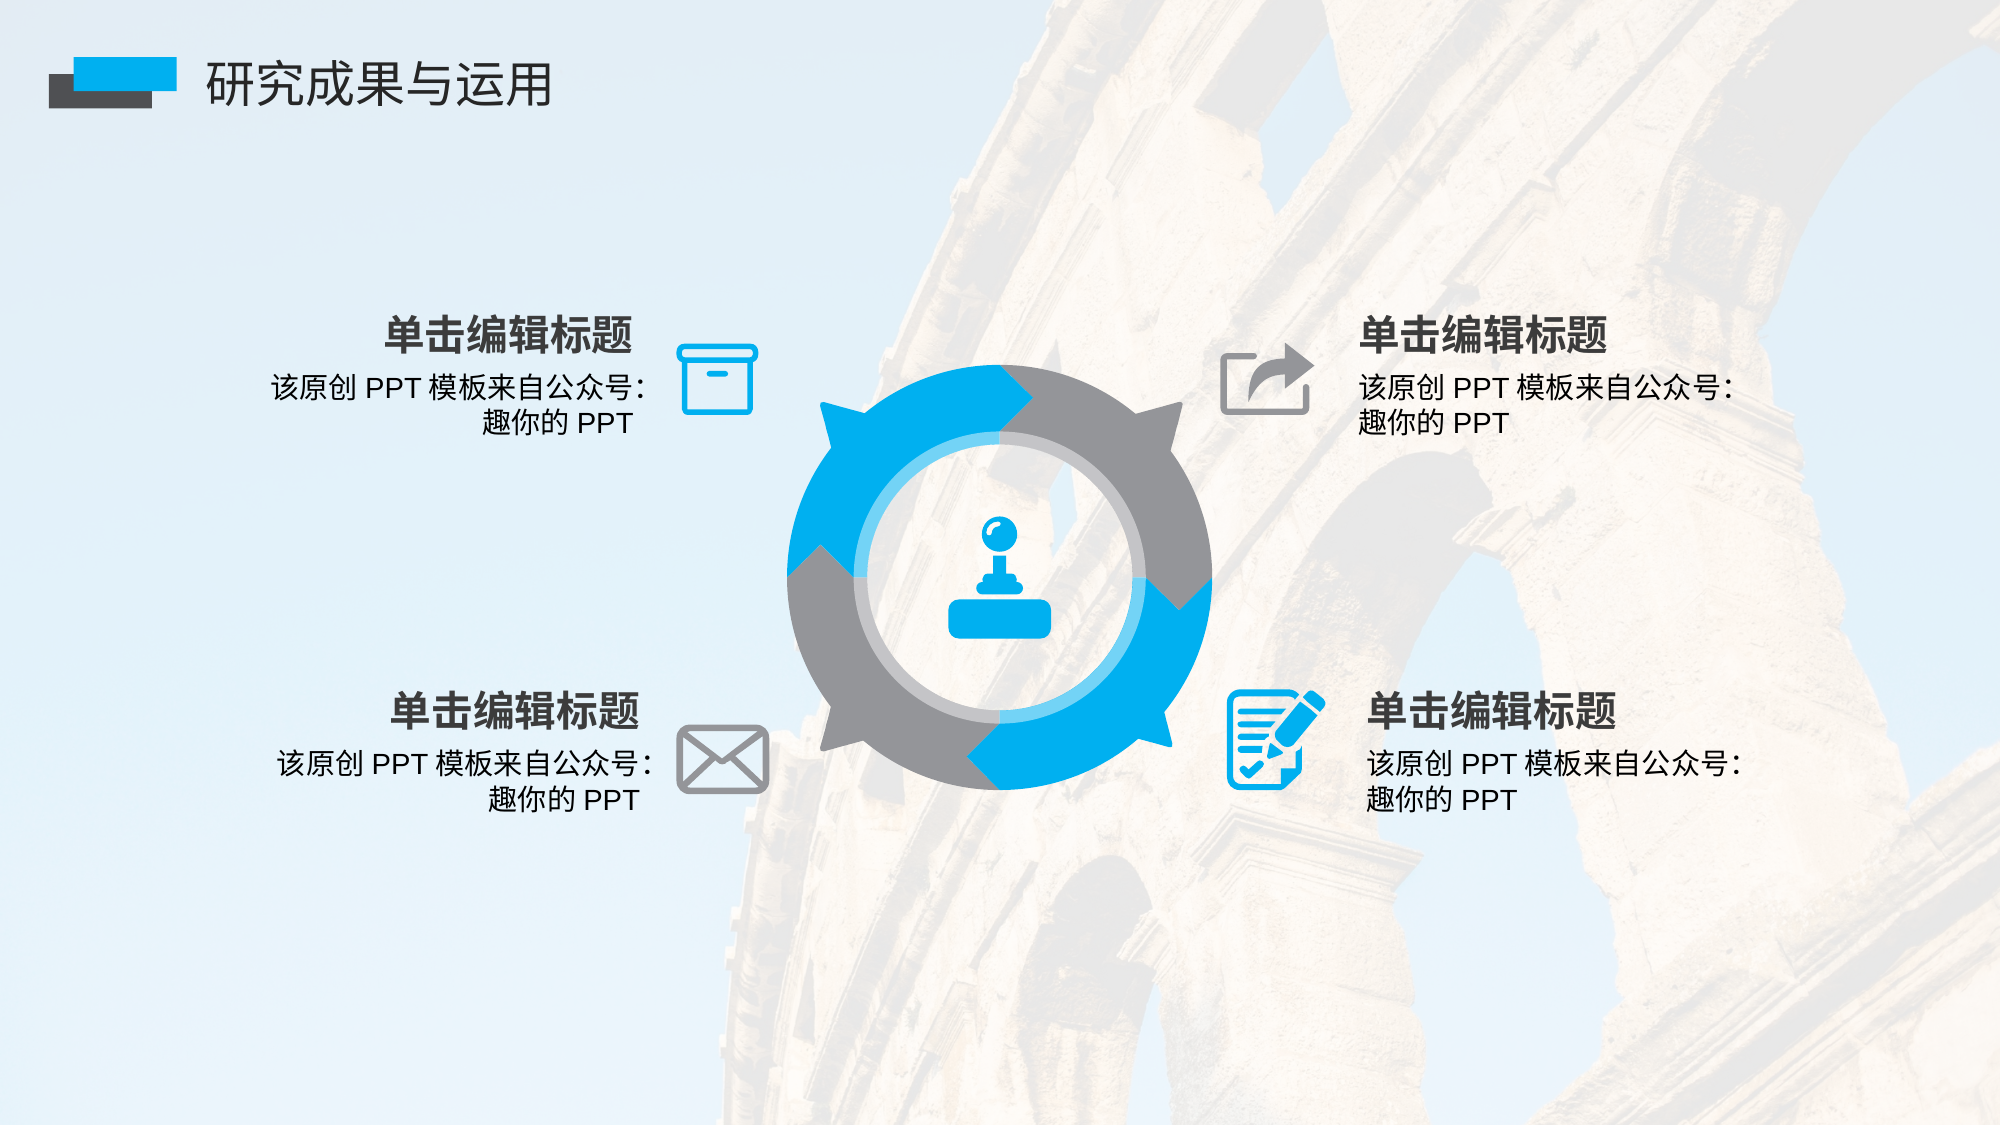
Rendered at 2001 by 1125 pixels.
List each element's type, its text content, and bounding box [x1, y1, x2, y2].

text_box [820, 697, 874, 752]
text_box [966, 577, 1213, 791]
text_box [976, 555, 1024, 595]
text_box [676, 343, 759, 415]
text_box [1128, 401, 1183, 457]
text_box 单击编辑标题 [358, 308, 634, 359]
text_box [1226, 689, 1295, 791]
text_box 该原创PPT模板来自公众号：趣你的PPT [257, 745, 640, 816]
text_box [820, 401, 874, 457]
text_box 研究成果与运用 [191, 44, 604, 120]
text_box 单击编辑标题 [364, 685, 640, 736]
text_box 该原创PPT模板来自公众号：趣你的PPT [1366, 745, 1750, 816]
text_box [1139, 713, 1173, 748]
text_box 该原创PPT模板来自公众号：趣你的PPT [250, 369, 634, 440]
text_box 该原创PPT模板来自公众号：趣你的PPT [1358, 369, 1742, 440]
text_box [787, 364, 1034, 578]
text_box [1000, 364, 1213, 609]
text_box [853, 431, 1146, 724]
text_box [1220, 342, 1315, 415]
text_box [48, 57, 177, 109]
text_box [1237, 689, 1326, 779]
text_box 单击编辑标题 [1366, 685, 1642, 736]
text_box [948, 599, 1052, 639]
text_box 单击编辑标题 [1358, 308, 1634, 359]
text_box [981, 516, 1018, 552]
text_box [676, 724, 770, 795]
text_box [787, 545, 999, 791]
